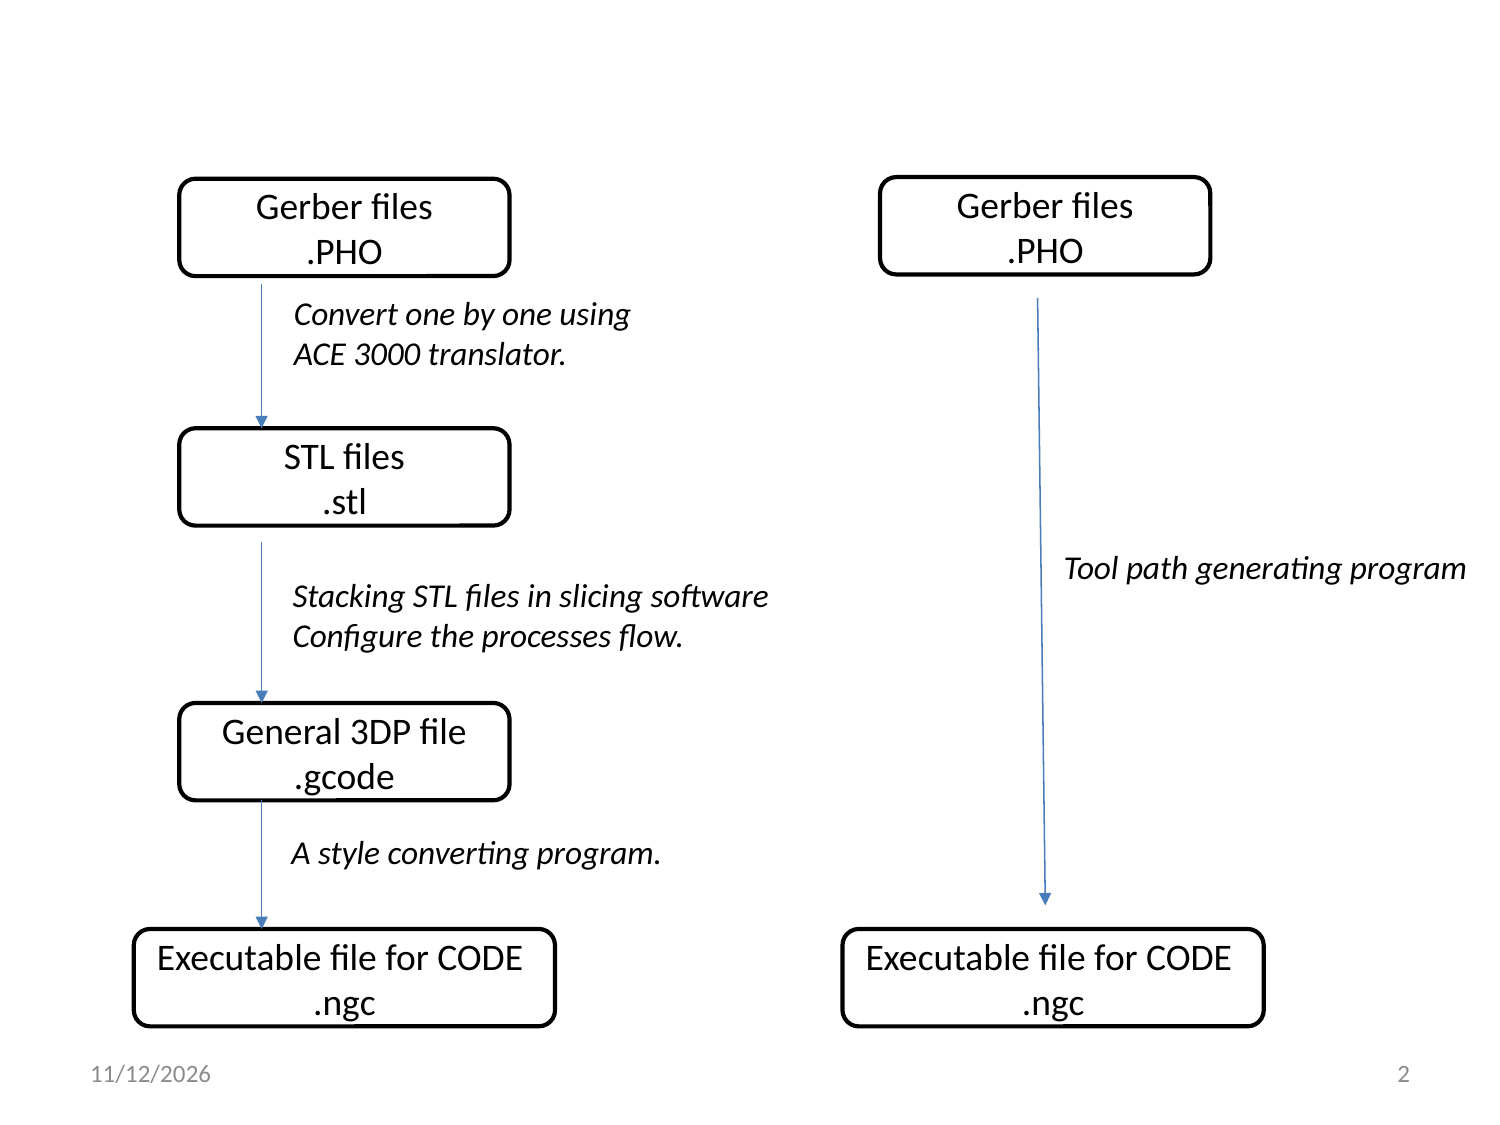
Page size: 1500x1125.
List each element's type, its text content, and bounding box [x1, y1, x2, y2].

text_box Stacking STL files in slicing software Configure the processes flow. [277, 566, 785, 662]
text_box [1037, 297, 1046, 906]
slide_number 2 [1074, 1042, 1425, 1103]
text_box STL files .stl [177, 426, 512, 528]
text_box Executable file for CODE .ngc [840, 926, 1266, 1029]
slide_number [75, 1042, 425, 1103]
text_box Gerber files .PHO [177, 176, 512, 279]
text_box Gerber files .PHO [877, 174, 1213, 277]
text_box Tool path generating program [1049, 538, 1491, 594]
text_box Convert one by one using ACE 3000 translator. [279, 285, 655, 380]
text_box A style converting program. [276, 823, 679, 879]
text_box Executable file for CODE .ngc [131, 926, 558, 1029]
text_box General 3DP file .gcode [177, 700, 512, 803]
